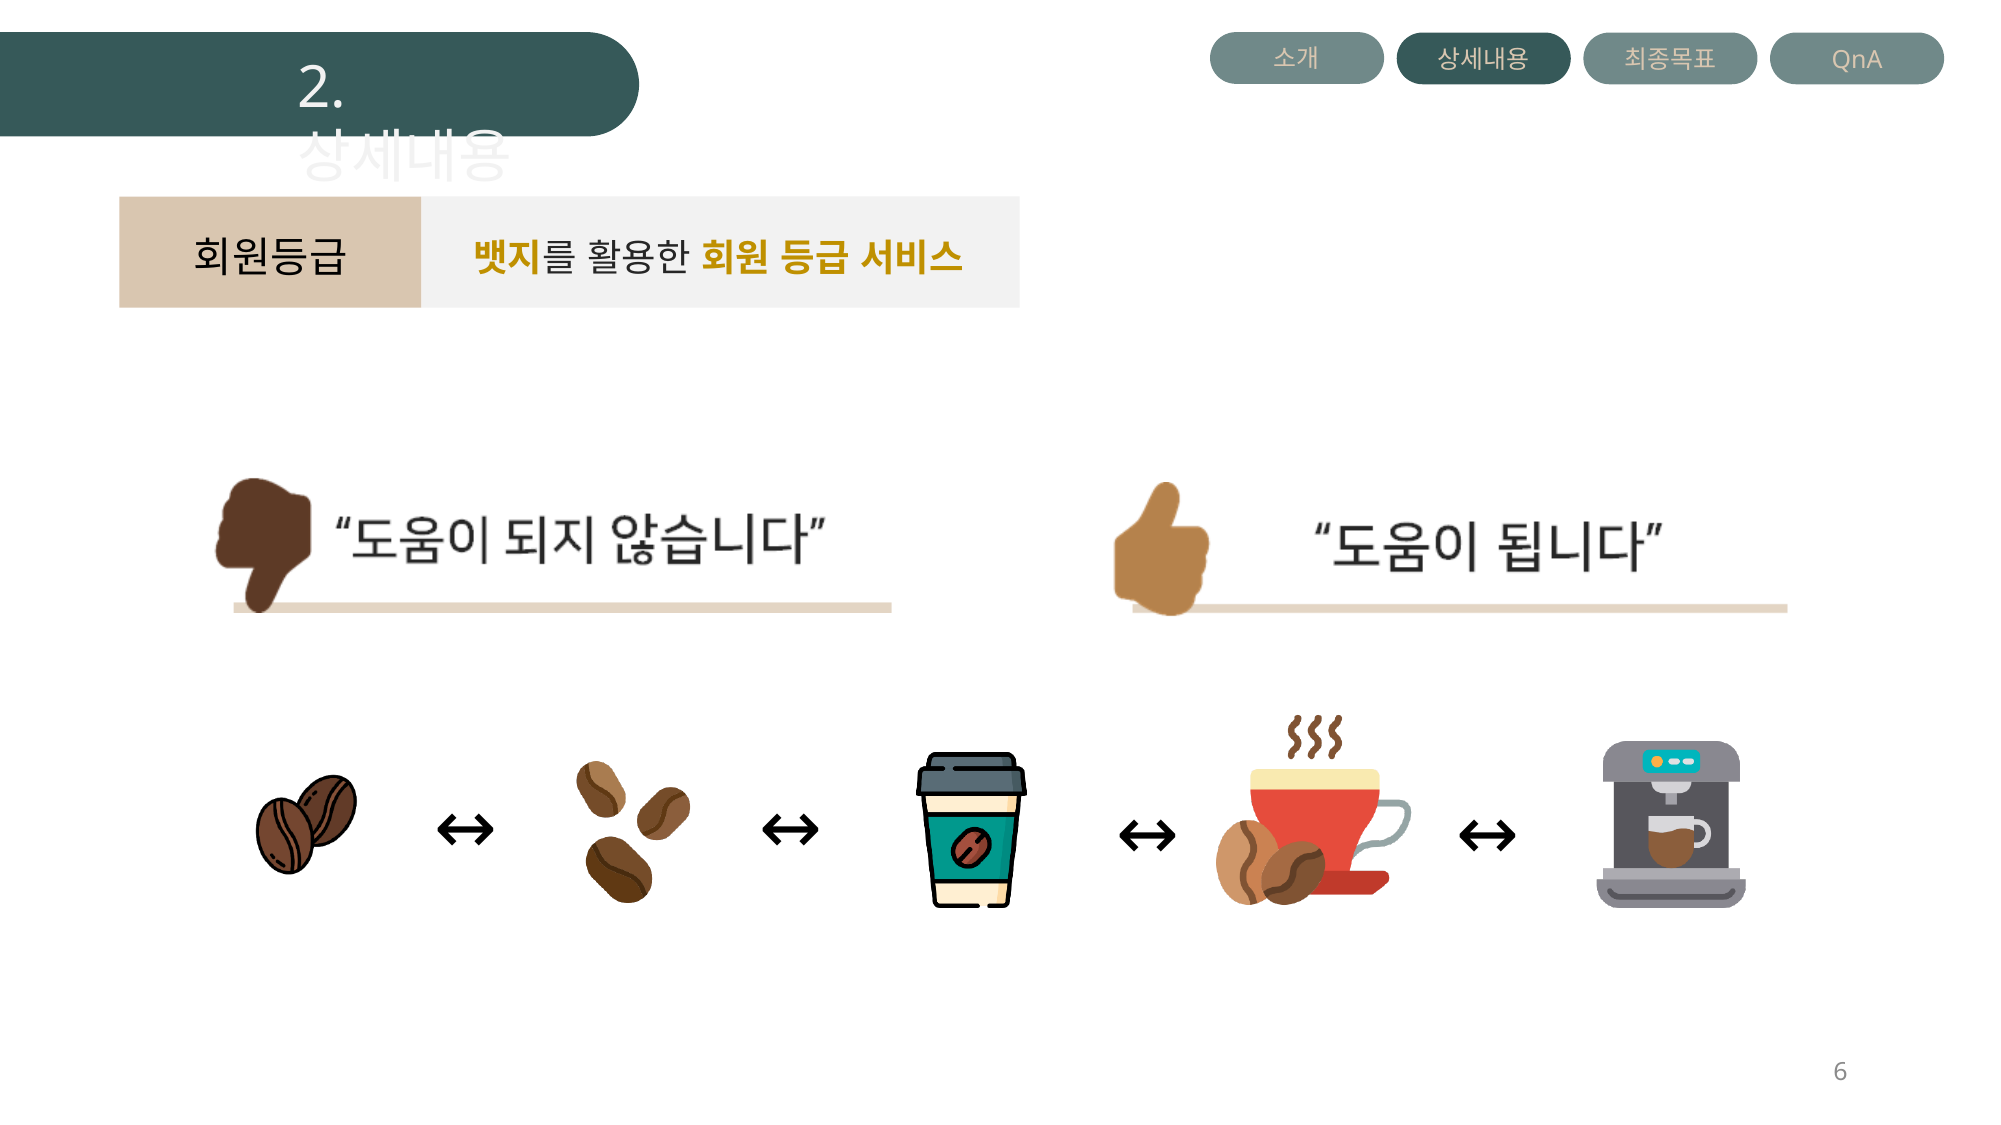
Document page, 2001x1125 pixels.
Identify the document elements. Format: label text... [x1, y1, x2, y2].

text_box ↔ [419, 771, 527, 877]
picture [562, 761, 704, 903]
picture [1105, 482, 1798, 622]
picture [893, 752, 1049, 908]
text_box ↔ [745, 771, 853, 877]
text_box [1210, 32, 1945, 85]
picture [206, 474, 911, 613]
picture [1216, 711, 1413, 908]
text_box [0, 32, 640, 137]
text_box ↔ [1441, 777, 1549, 882]
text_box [119, 196, 1020, 308]
picture [252, 771, 360, 879]
slide_number 6 [1412, 1042, 1863, 1103]
picture [1588, 741, 1754, 908]
text_box ↔ [1101, 777, 1209, 882]
